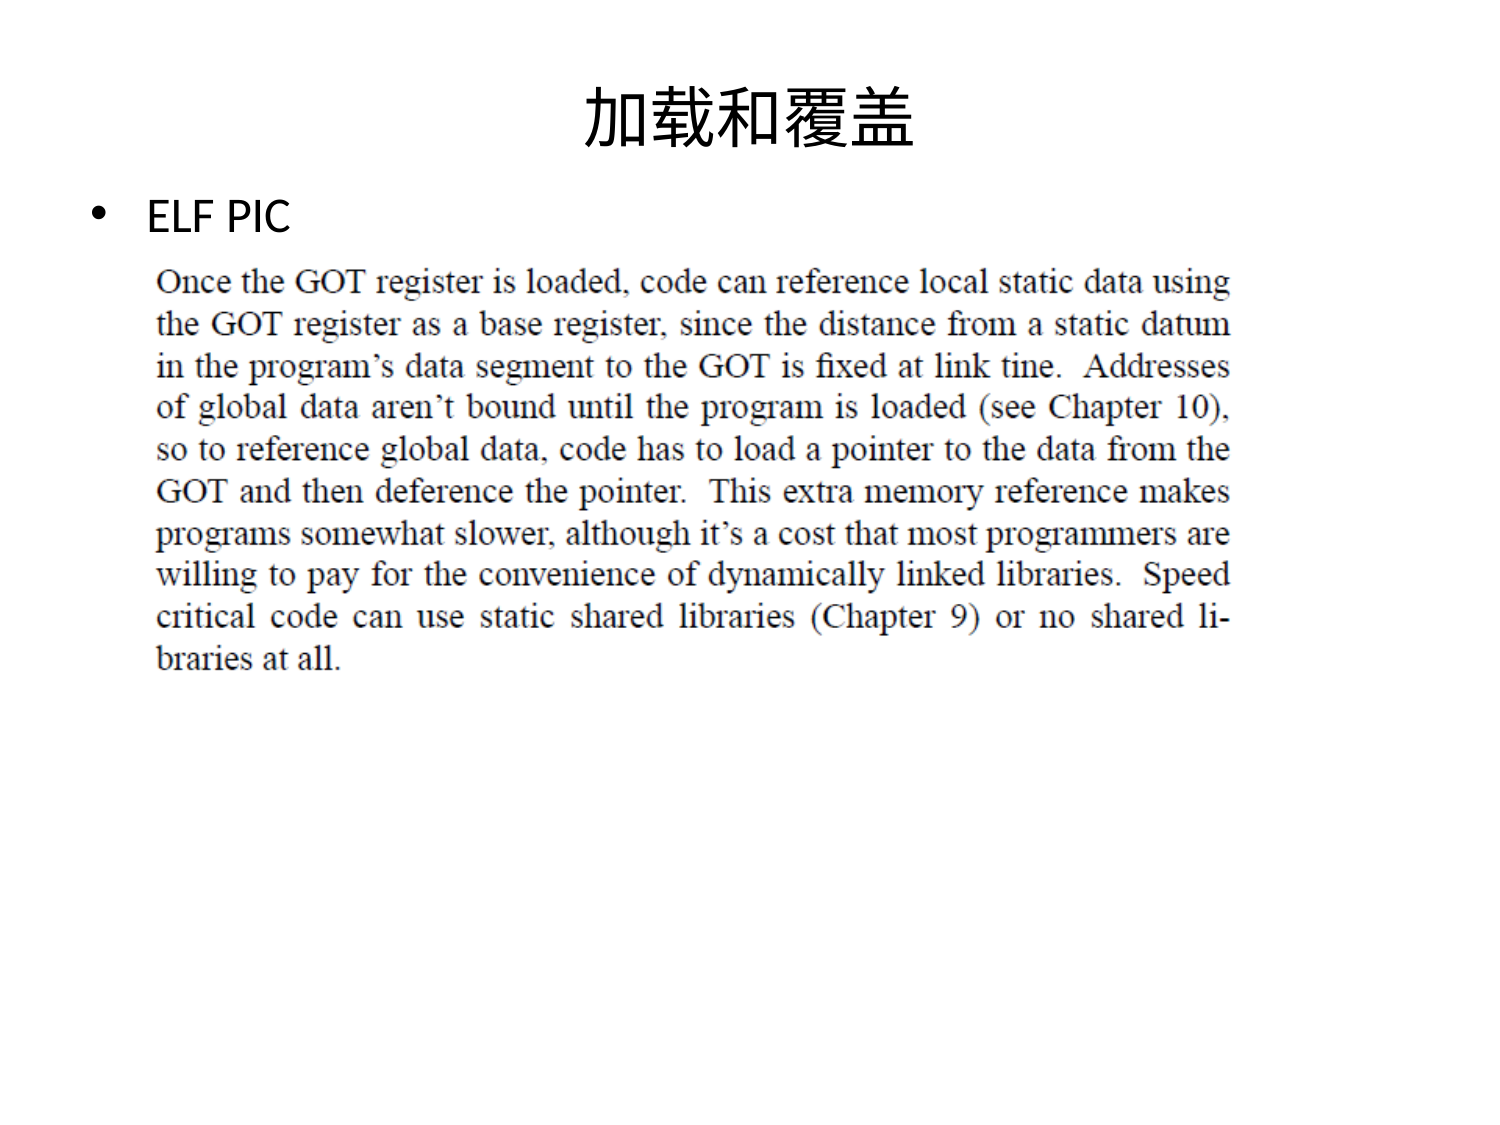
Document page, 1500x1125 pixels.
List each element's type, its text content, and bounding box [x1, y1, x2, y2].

title 加载和覆盖 [75, 45, 1425, 174]
picture [149, 262, 1251, 690]
list ELF PIC [75, 174, 1425, 1100]
